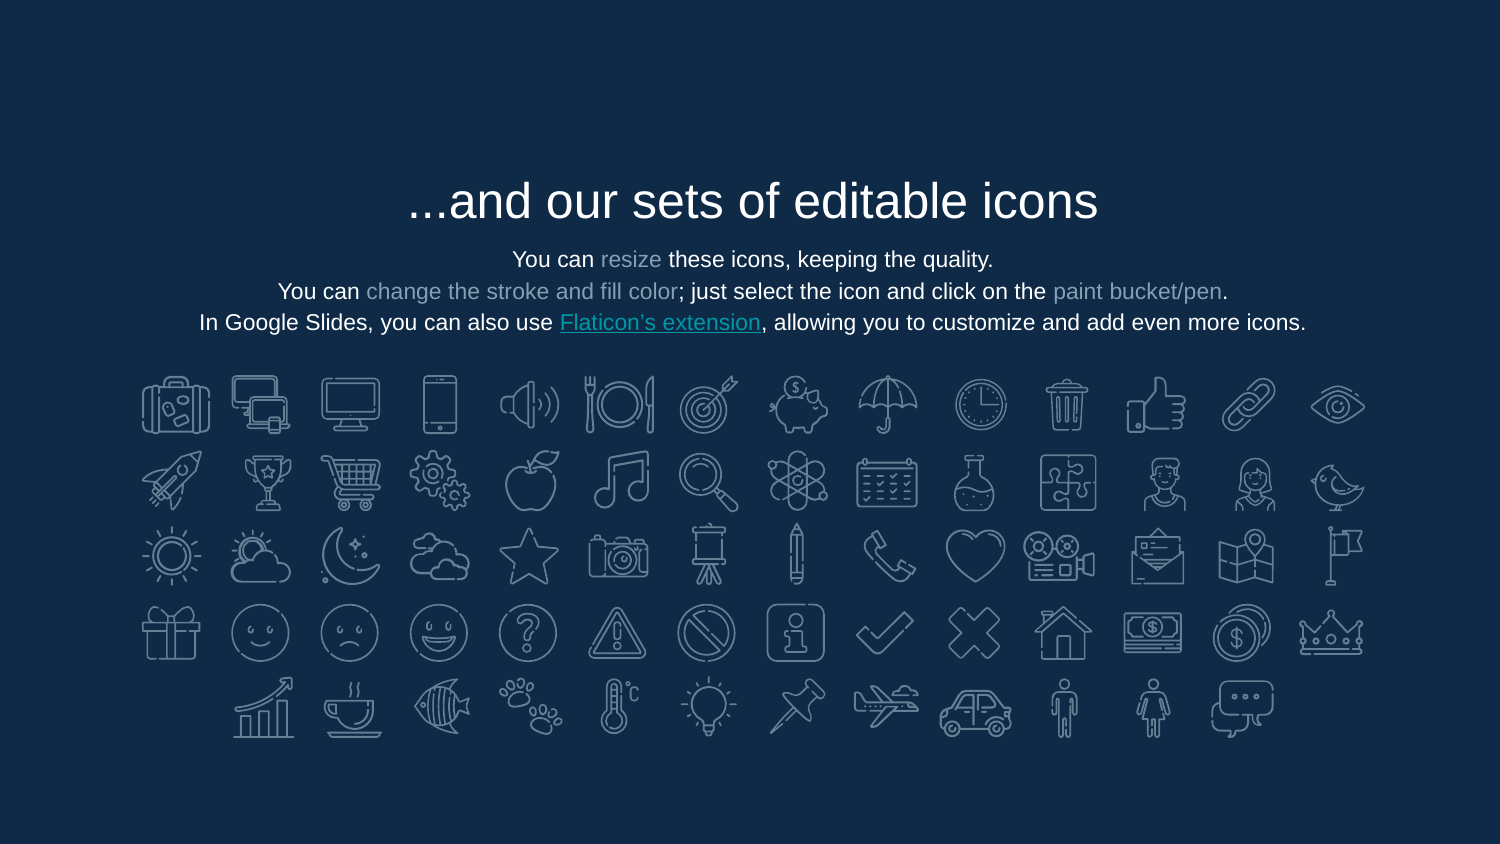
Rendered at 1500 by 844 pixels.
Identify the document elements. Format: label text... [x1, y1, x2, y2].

text_box [1040, 454, 1097, 511]
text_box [320, 454, 382, 512]
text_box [232, 676, 295, 739]
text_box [498, 677, 564, 736]
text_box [588, 534, 649, 578]
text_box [855, 610, 915, 655]
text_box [955, 378, 1008, 431]
text_box [790, 522, 804, 585]
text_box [504, 449, 560, 512]
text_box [499, 380, 560, 429]
text_box You can resize these icons, keeping the quality. You can change the stroke and fill color; just select the icon and click on the paint bucket/pen. In Google Slides, you can also use Flaticon’s extension, allowing you to customize and add even more icons. [135, 264, 1371, 344]
text_box [1034, 606, 1093, 660]
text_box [1235, 457, 1276, 512]
text_box [231, 375, 291, 435]
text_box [320, 377, 381, 432]
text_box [141, 525, 202, 587]
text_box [945, 529, 1006, 583]
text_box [600, 678, 640, 735]
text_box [141, 375, 211, 435]
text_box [320, 526, 381, 586]
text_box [244, 454, 292, 512]
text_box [1310, 385, 1366, 425]
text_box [768, 375, 829, 434]
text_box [949, 454, 997, 512]
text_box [766, 450, 830, 512]
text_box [230, 603, 290, 663]
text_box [766, 603, 826, 663]
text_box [1220, 377, 1277, 432]
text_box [498, 527, 560, 585]
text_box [413, 678, 470, 735]
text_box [680, 675, 738, 737]
text_box [863, 529, 917, 583]
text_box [323, 681, 383, 739]
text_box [498, 603, 558, 663]
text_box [1298, 609, 1364, 656]
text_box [1051, 677, 1078, 739]
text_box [853, 684, 920, 729]
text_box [140, 450, 203, 511]
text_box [939, 689, 1012, 738]
text_box [142, 606, 201, 660]
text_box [1123, 612, 1182, 654]
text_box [676, 452, 740, 513]
text_box [858, 375, 918, 435]
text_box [947, 606, 1001, 660]
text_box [1143, 457, 1187, 512]
text_box [1325, 526, 1363, 586]
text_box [587, 606, 647, 660]
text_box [1218, 528, 1274, 584]
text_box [1211, 680, 1274, 739]
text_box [1135, 678, 1172, 739]
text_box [1131, 527, 1185, 585]
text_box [856, 457, 918, 508]
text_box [677, 603, 736, 663]
text_box [770, 678, 826, 734]
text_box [1045, 378, 1089, 431]
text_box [320, 603, 380, 663]
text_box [1212, 603, 1274, 663]
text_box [1310, 464, 1365, 512]
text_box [230, 529, 292, 583]
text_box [1126, 376, 1187, 434]
text_box ...and our sets of editable icons [175, 153, 1332, 233]
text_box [409, 449, 471, 512]
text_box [593, 450, 650, 509]
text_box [409, 603, 469, 663]
text_box [679, 375, 739, 434]
text_box [409, 532, 470, 581]
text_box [1021, 530, 1096, 582]
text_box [422, 374, 458, 435]
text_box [584, 375, 655, 435]
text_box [691, 522, 727, 586]
